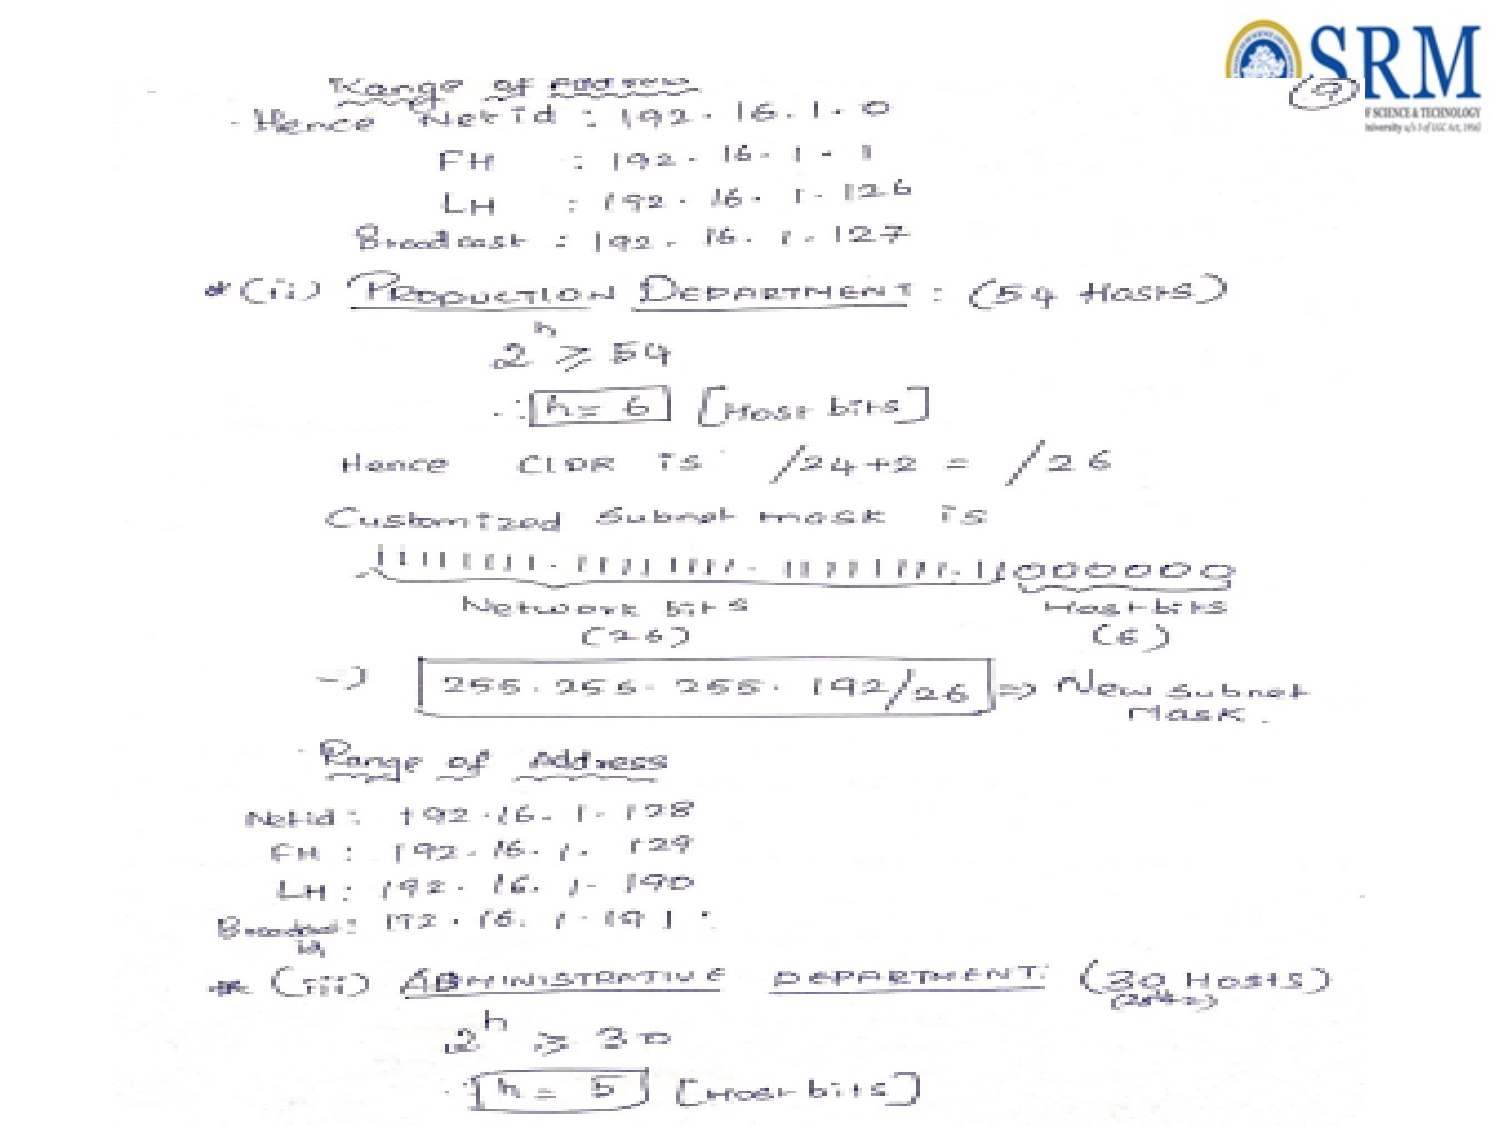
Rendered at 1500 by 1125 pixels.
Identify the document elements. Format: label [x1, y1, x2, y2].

picture [1223, 0, 1489, 149]
list [111, 77, 1365, 1125]
